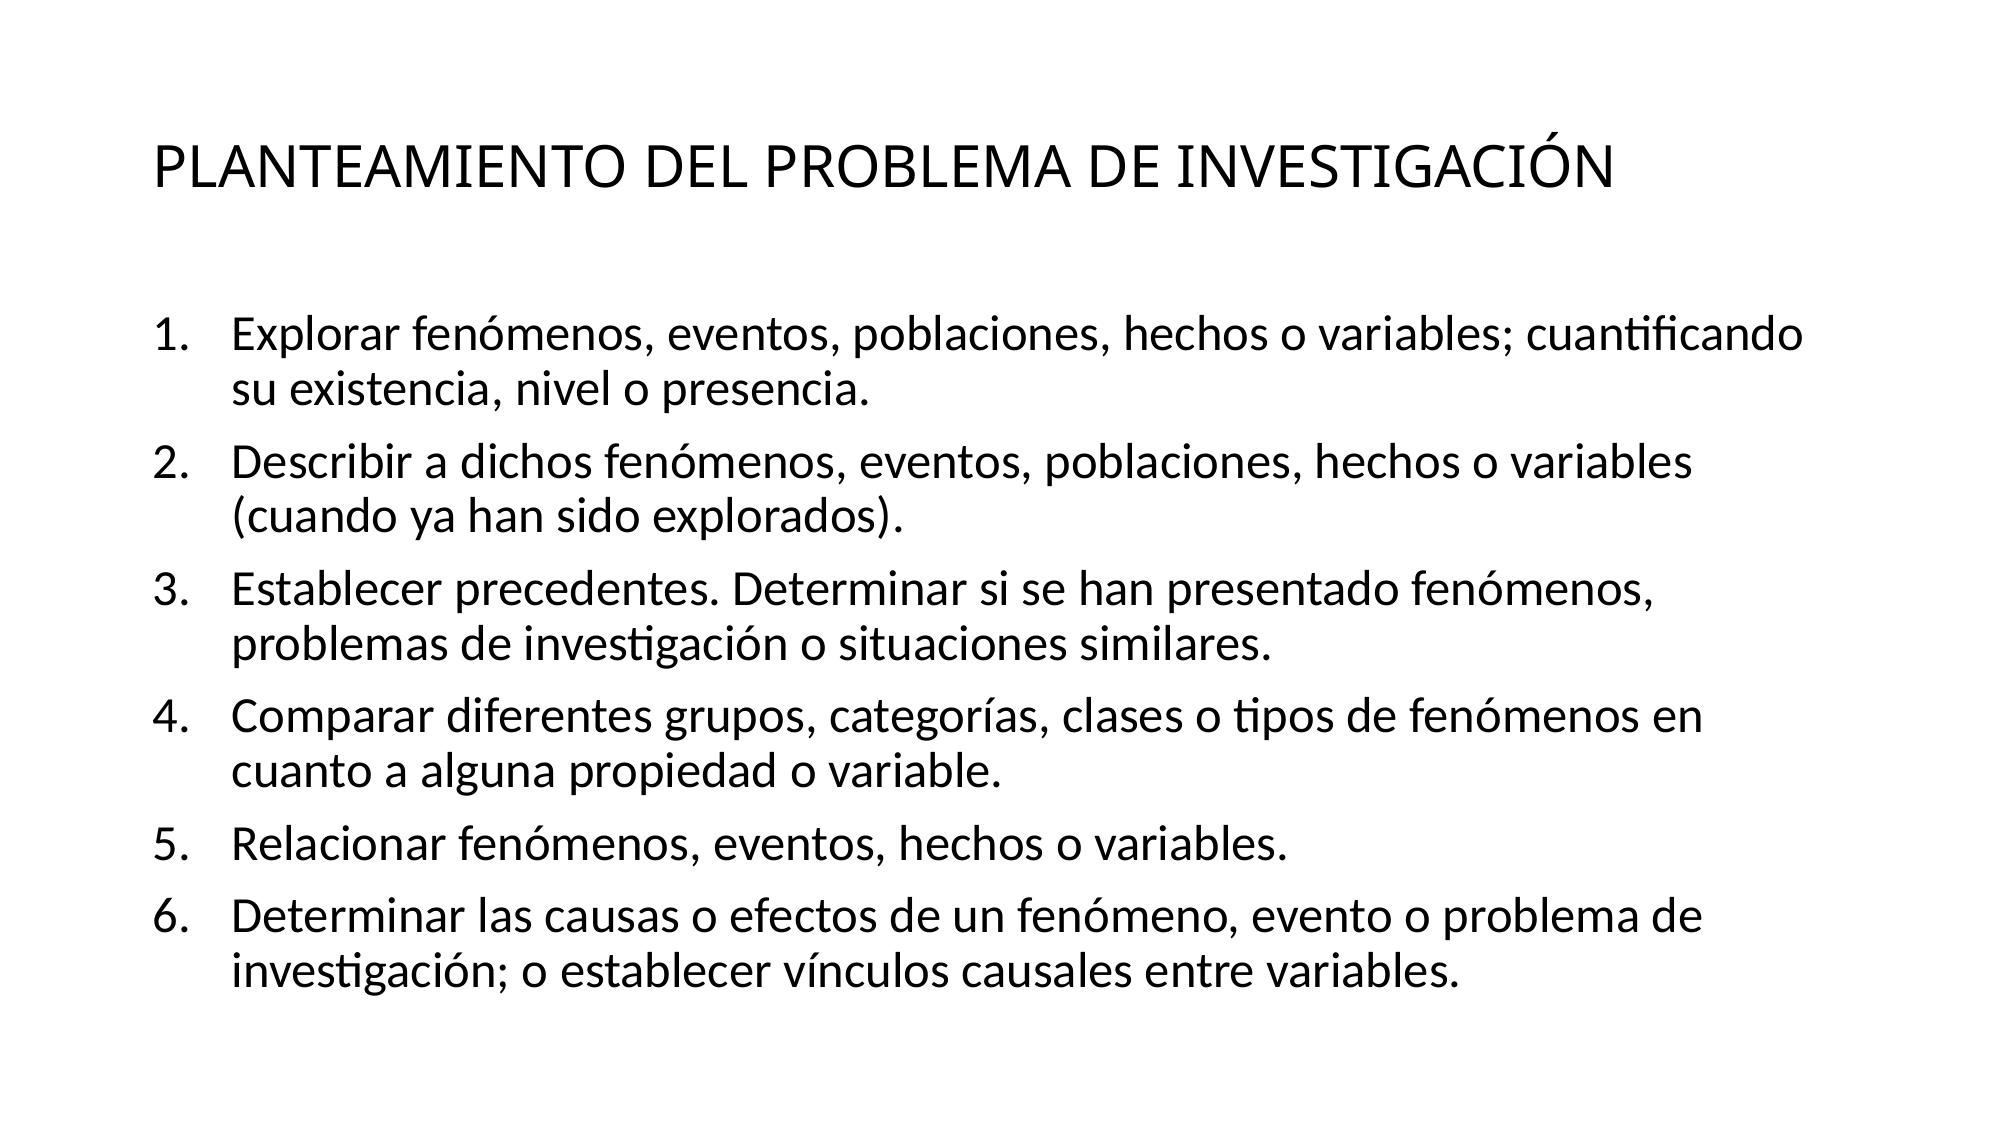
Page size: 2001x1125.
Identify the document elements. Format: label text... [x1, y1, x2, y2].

title PLANTEAMIENTO DEL PROBLEMA DE INVESTIGACIÓN [137, 59, 1863, 278]
list Explorar fenómenos, eventos, poblaciones, hechos o variables; cuantificando su existencia, nivel o presencia. Describir a dichos fenómenos, eventos, poblaciones, hechos o variables (cuando ya han sido explorados). Establecer precedentes. Determinar si se han presentado fenómenos, problemas de investigación o situaciones similares. Comparar diferentes grupos, categorías, clases o tipos de fenómenos en cuanto a alguna propiedad o variable. Relacionar fenómenos, eventos, hechos o variables. Determinar las causas o efectos de un fenómeno, evento o problema de investigación; o establecer vínculos causales entre variables. [137, 299, 1863, 1014]
